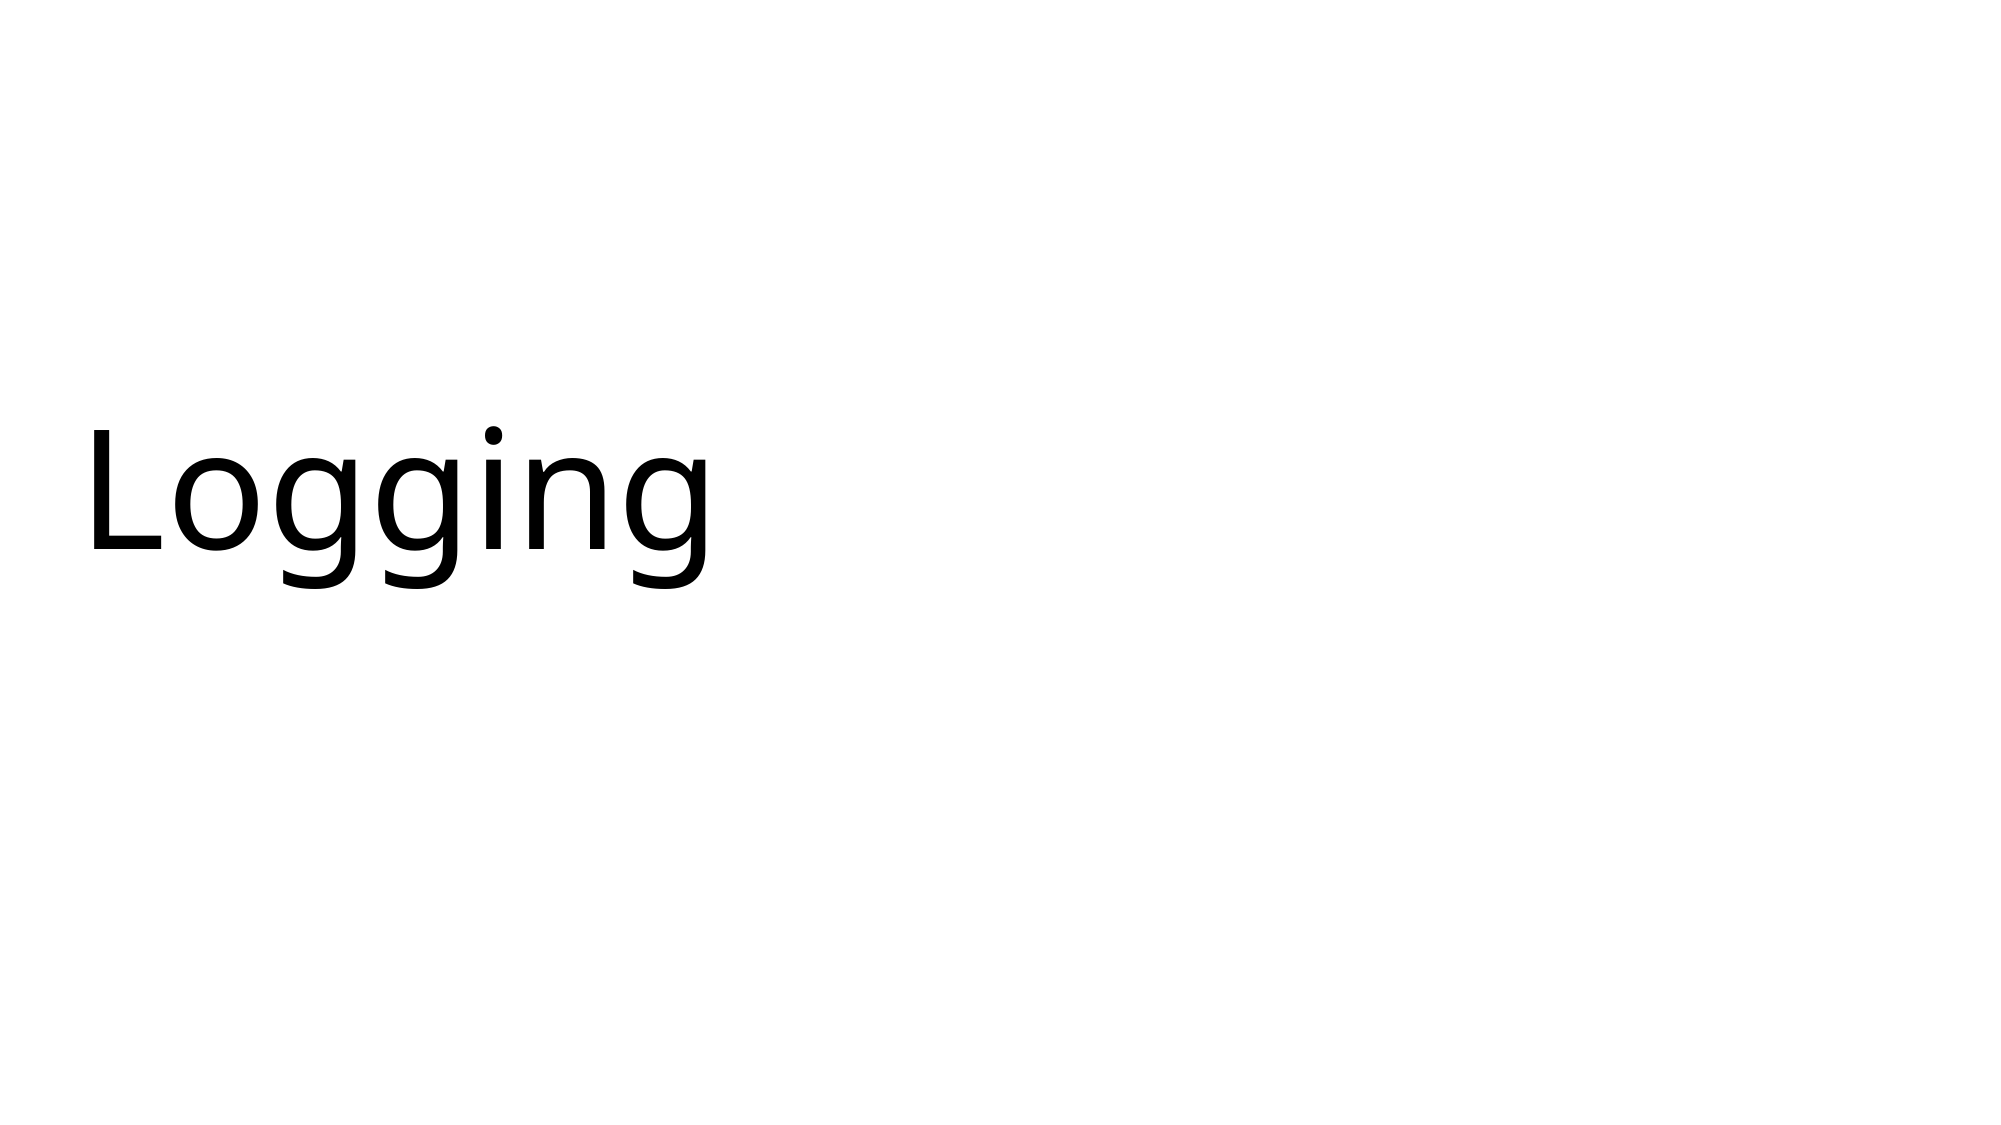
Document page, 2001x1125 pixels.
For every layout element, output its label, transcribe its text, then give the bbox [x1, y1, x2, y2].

text_box Logging [64, 413, 2000, 746]
